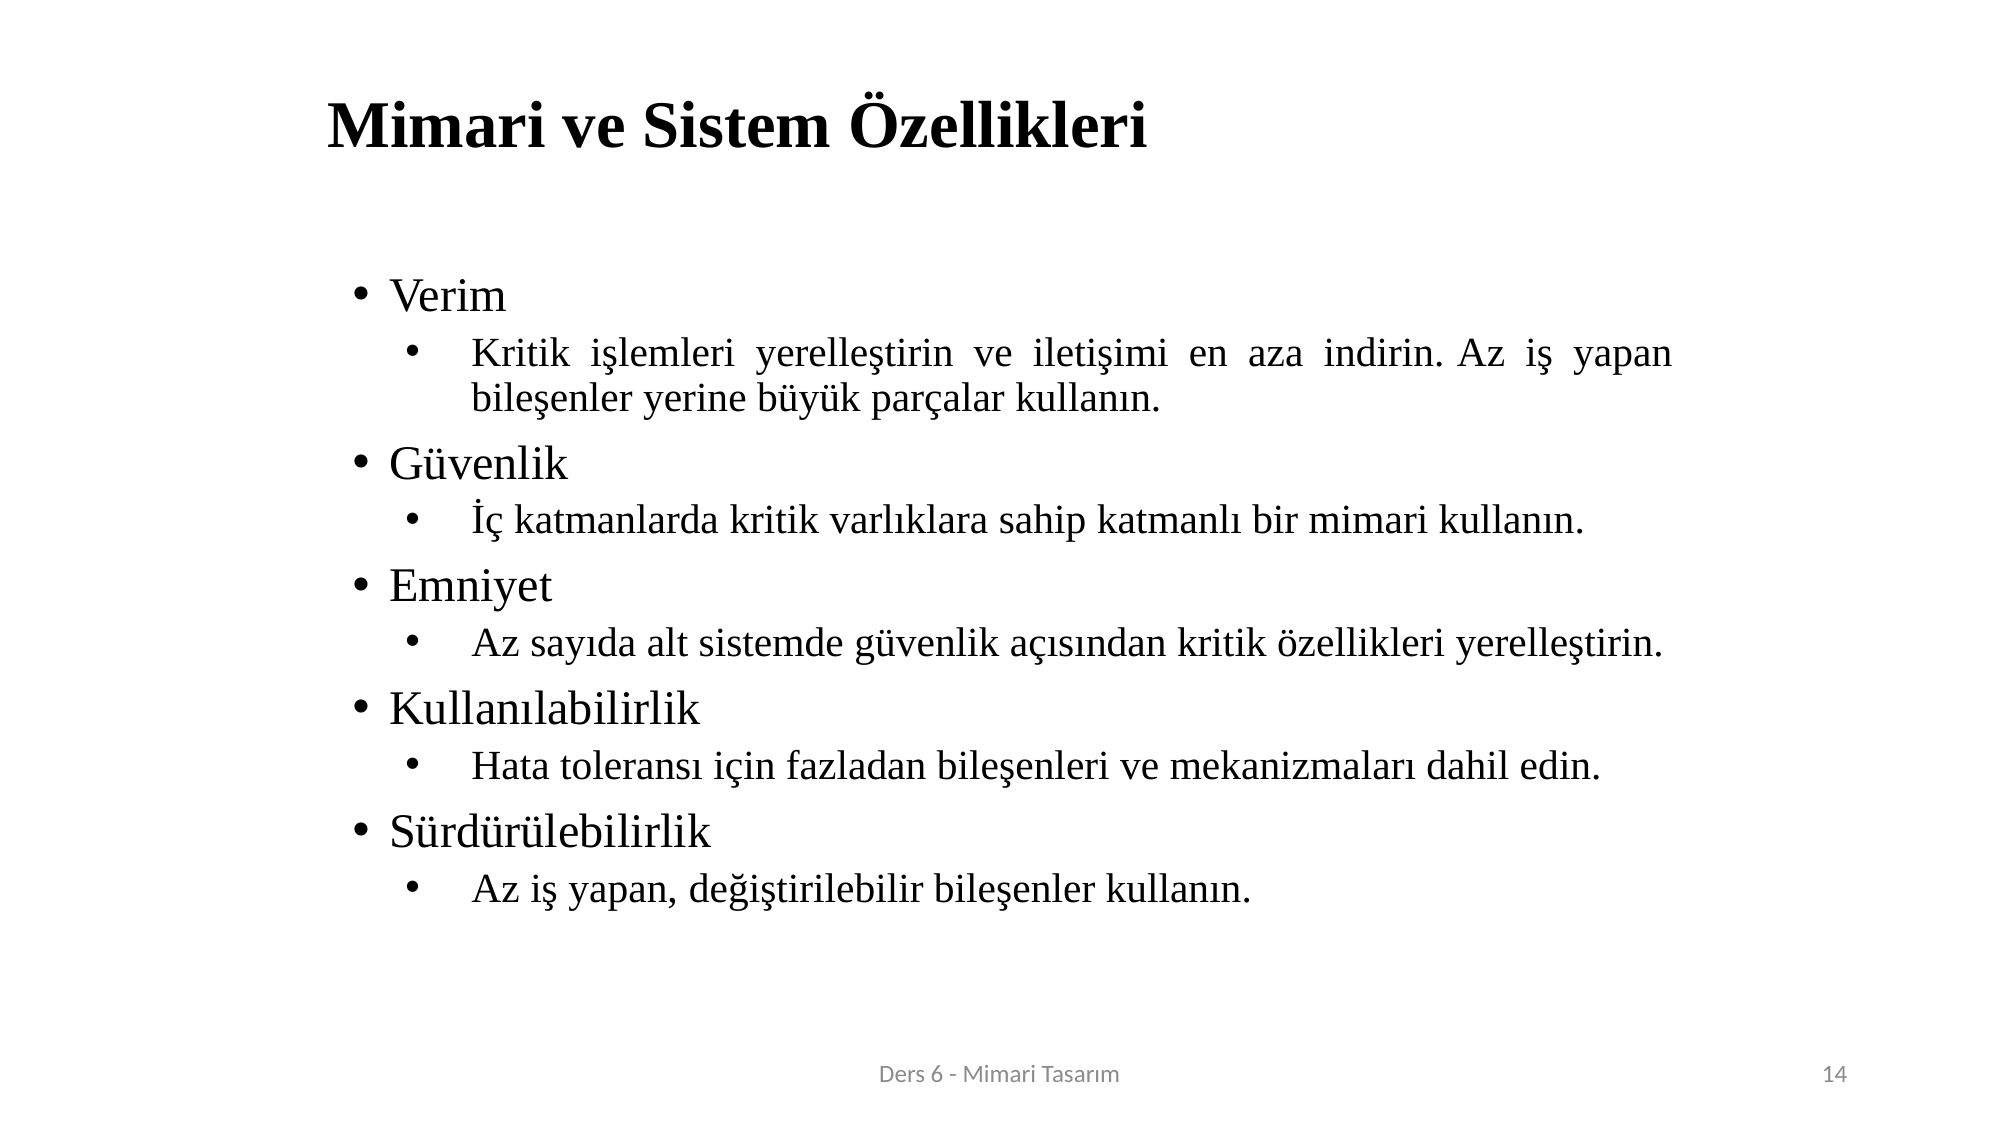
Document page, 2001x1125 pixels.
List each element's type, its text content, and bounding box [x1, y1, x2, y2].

slide_number 14 [1412, 1042, 1863, 1103]
list Verim Kritik işlemleri yerelleştirin ve iletişimi en aza indirin. Az iş yapan bileşenler yerine büyük parçalar kullanın. Güvenlik İç katmanlarda kritik varlıklara sahip katmanlı bir mimari kullanın. Emniyet Az sayıda alt sistemde güvenlik açısından kritik özellikleri yerelleştirin. Kullanılabilirlik Hata toleransı için fazladan bileşenleri ve mekanizmaları dahil edin. Sürdürülebilirlik Az iş yapan, değiştirilebilir bileşenler kullanın. [337, 262, 1688, 941]
footer Ders 6 - Mimari Tasarım [662, 1042, 1338, 1103]
title Mimari ve Sistem Özellikleri [312, 50, 1675, 201]
